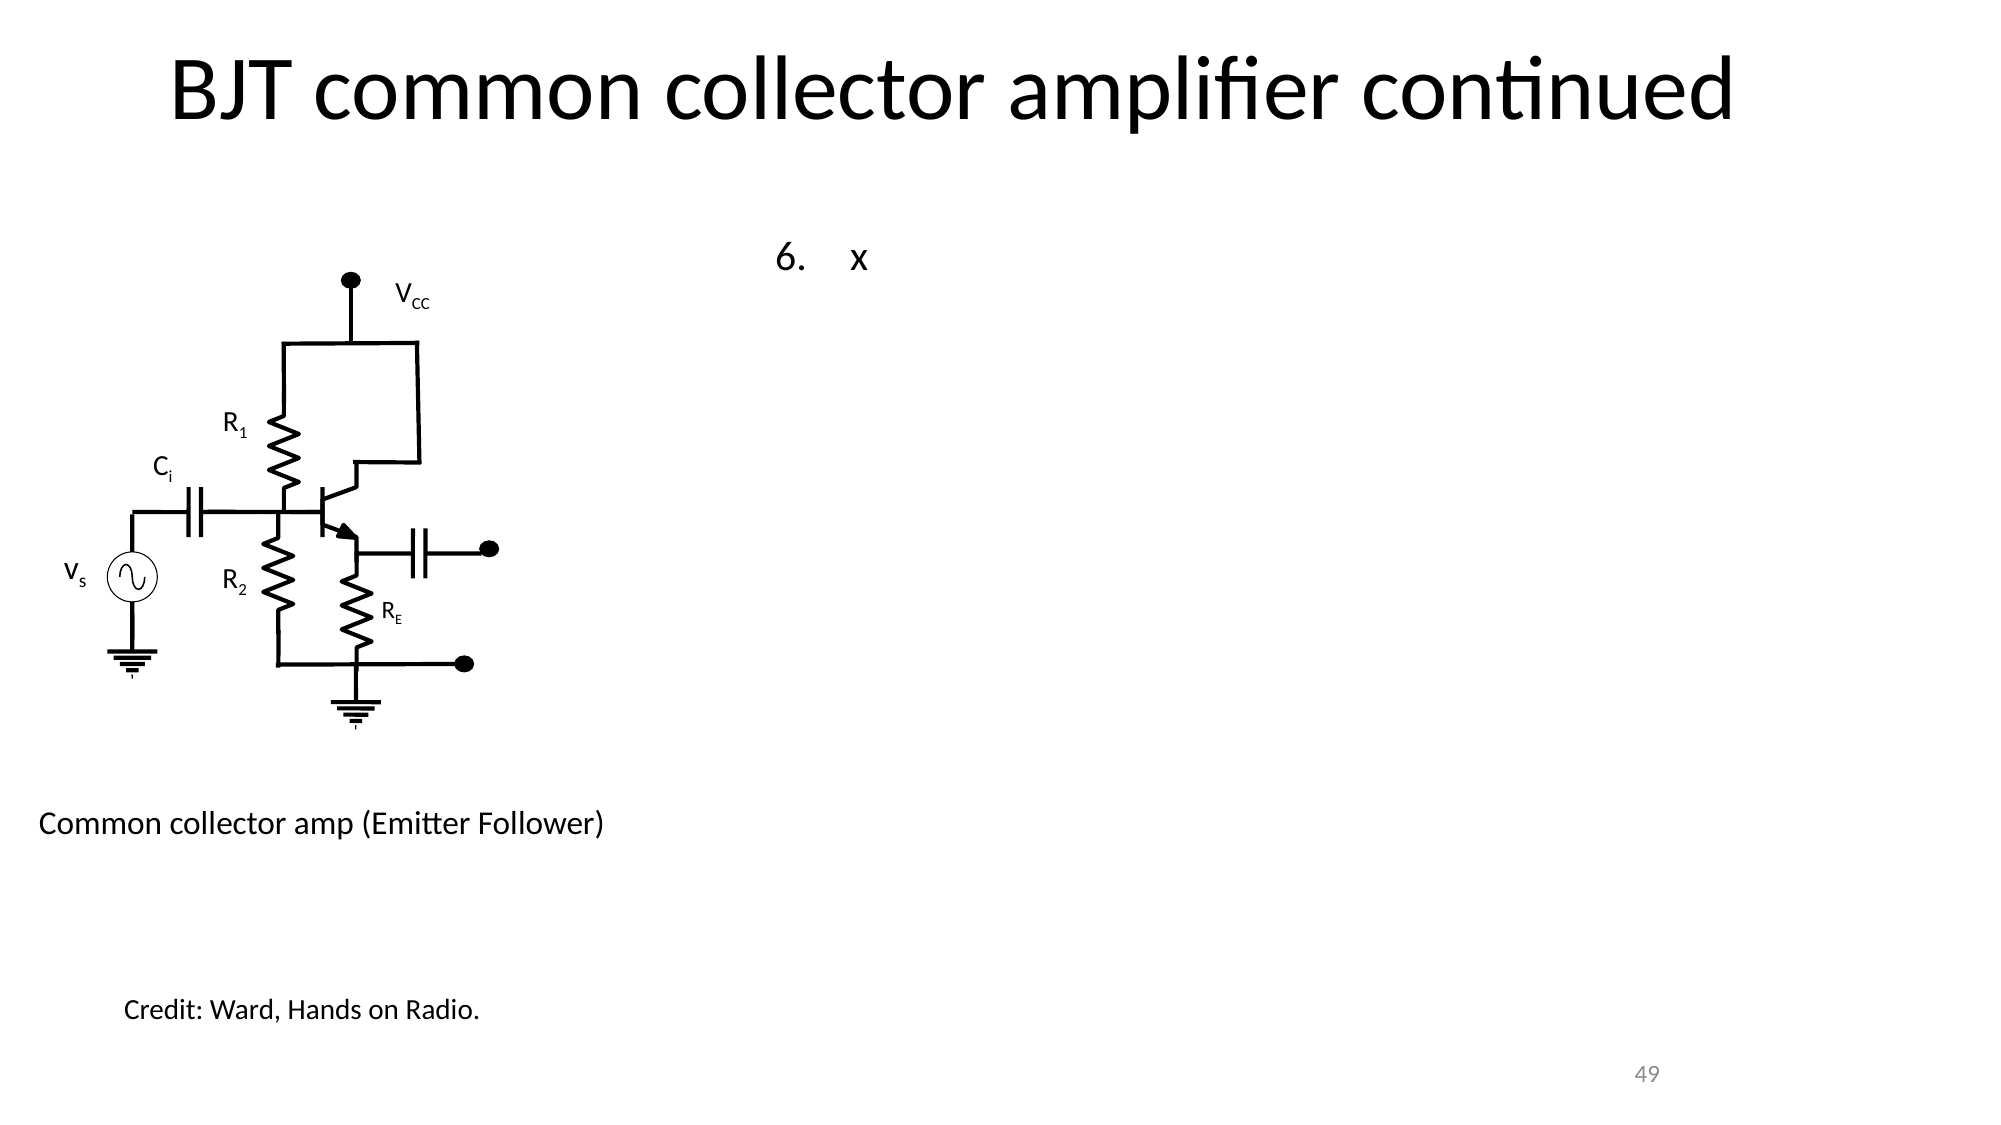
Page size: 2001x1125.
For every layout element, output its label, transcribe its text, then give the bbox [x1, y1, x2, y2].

text_box BJT common collector amplifier continued [12, 18, 1896, 161]
list x [760, 226, 1886, 871]
slide_number 49 [1325, 1042, 1675, 1103]
text_box Common collector amp (Emitter Follower) [24, 793, 621, 849]
text_box Credit: Ward, Hands on Radio. [109, 982, 496, 1033]
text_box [48, 265, 499, 728]
